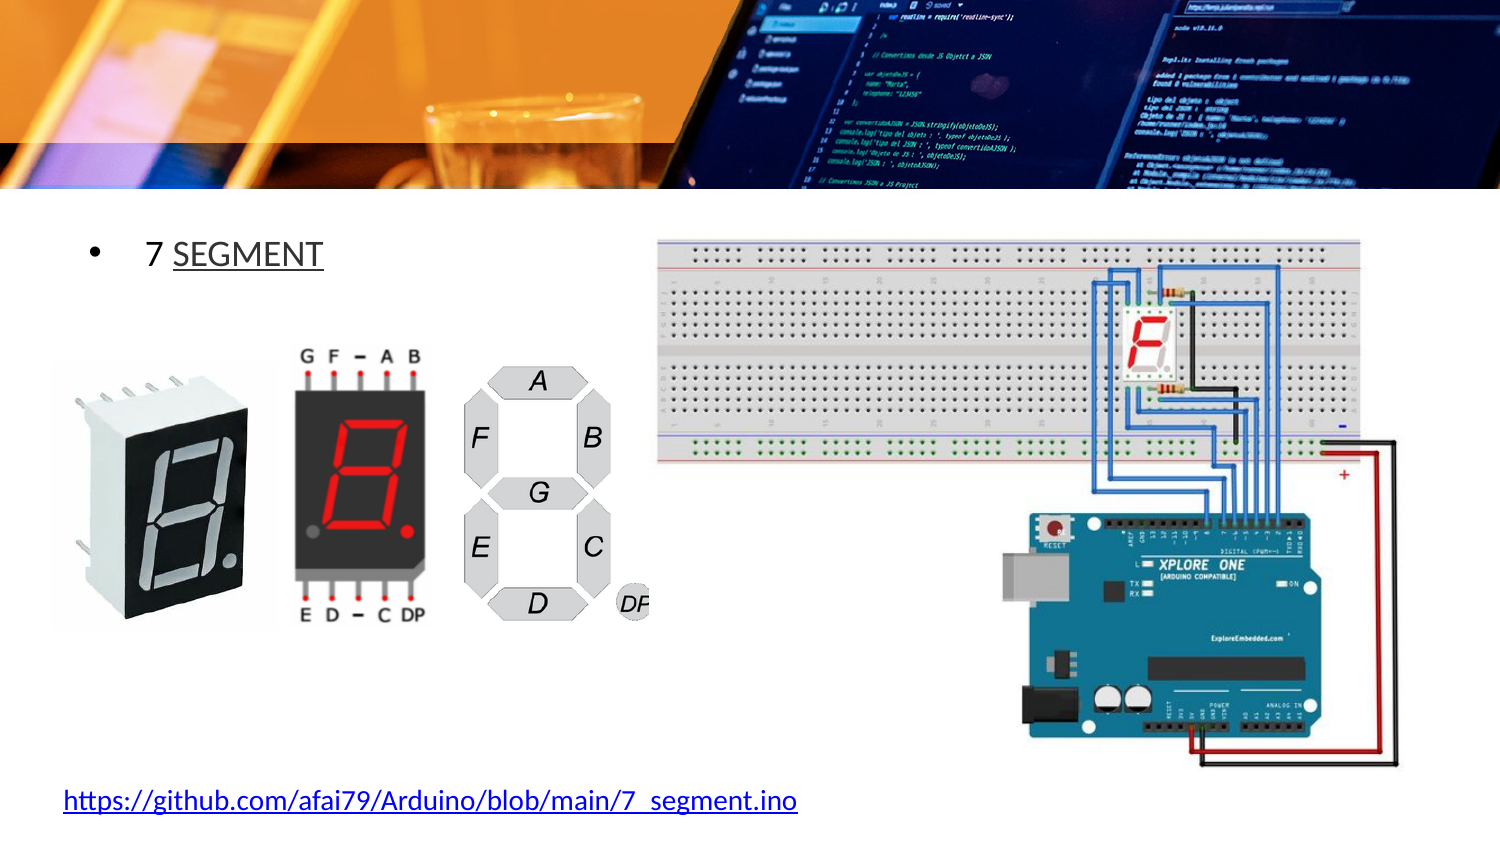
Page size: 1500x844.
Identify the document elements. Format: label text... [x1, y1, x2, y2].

text_box https://github.com/afai79/Arduino/blob/main/7_segment.ino [48, 770, 890, 824]
list 7 Segment [73, 221, 1427, 782]
picture [0, 0, 1500, 844]
